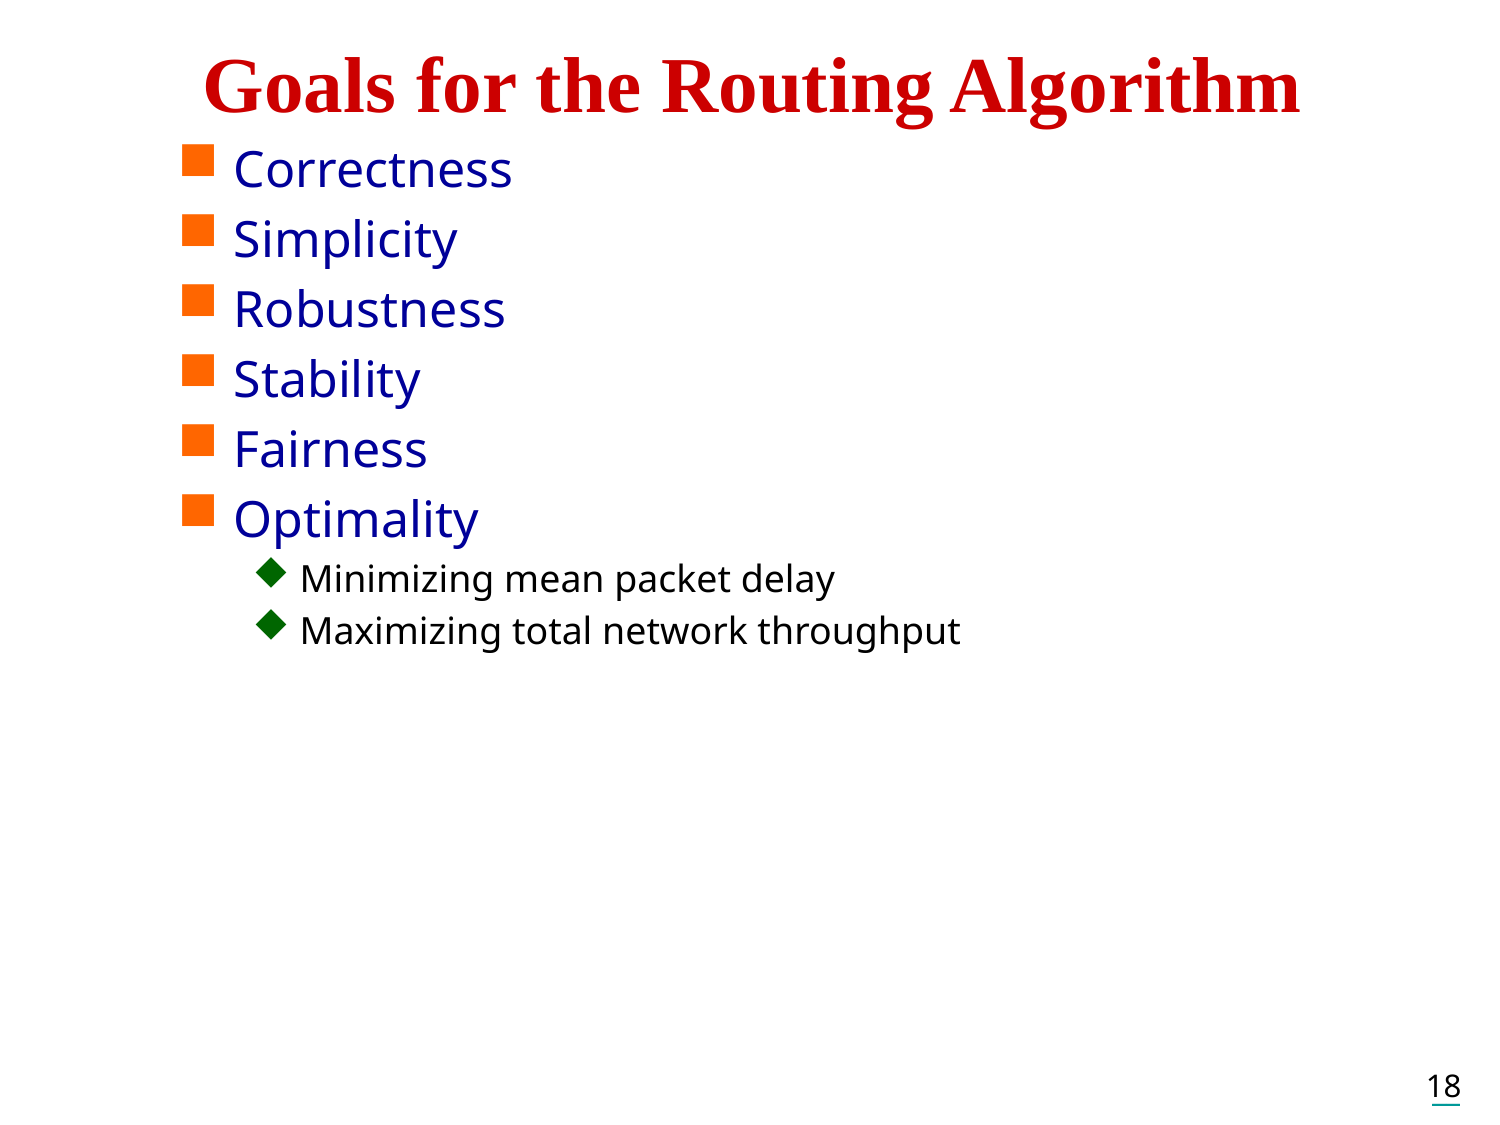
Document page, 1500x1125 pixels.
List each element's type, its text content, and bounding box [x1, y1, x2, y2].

title Goals for the Routing Algorithm [100, 26, 1405, 136]
list Correctness Simplicity Robustness Stability Fairness Optimality Minimizing mean packet delay Maximizing total network throughput [162, 129, 1386, 1058]
